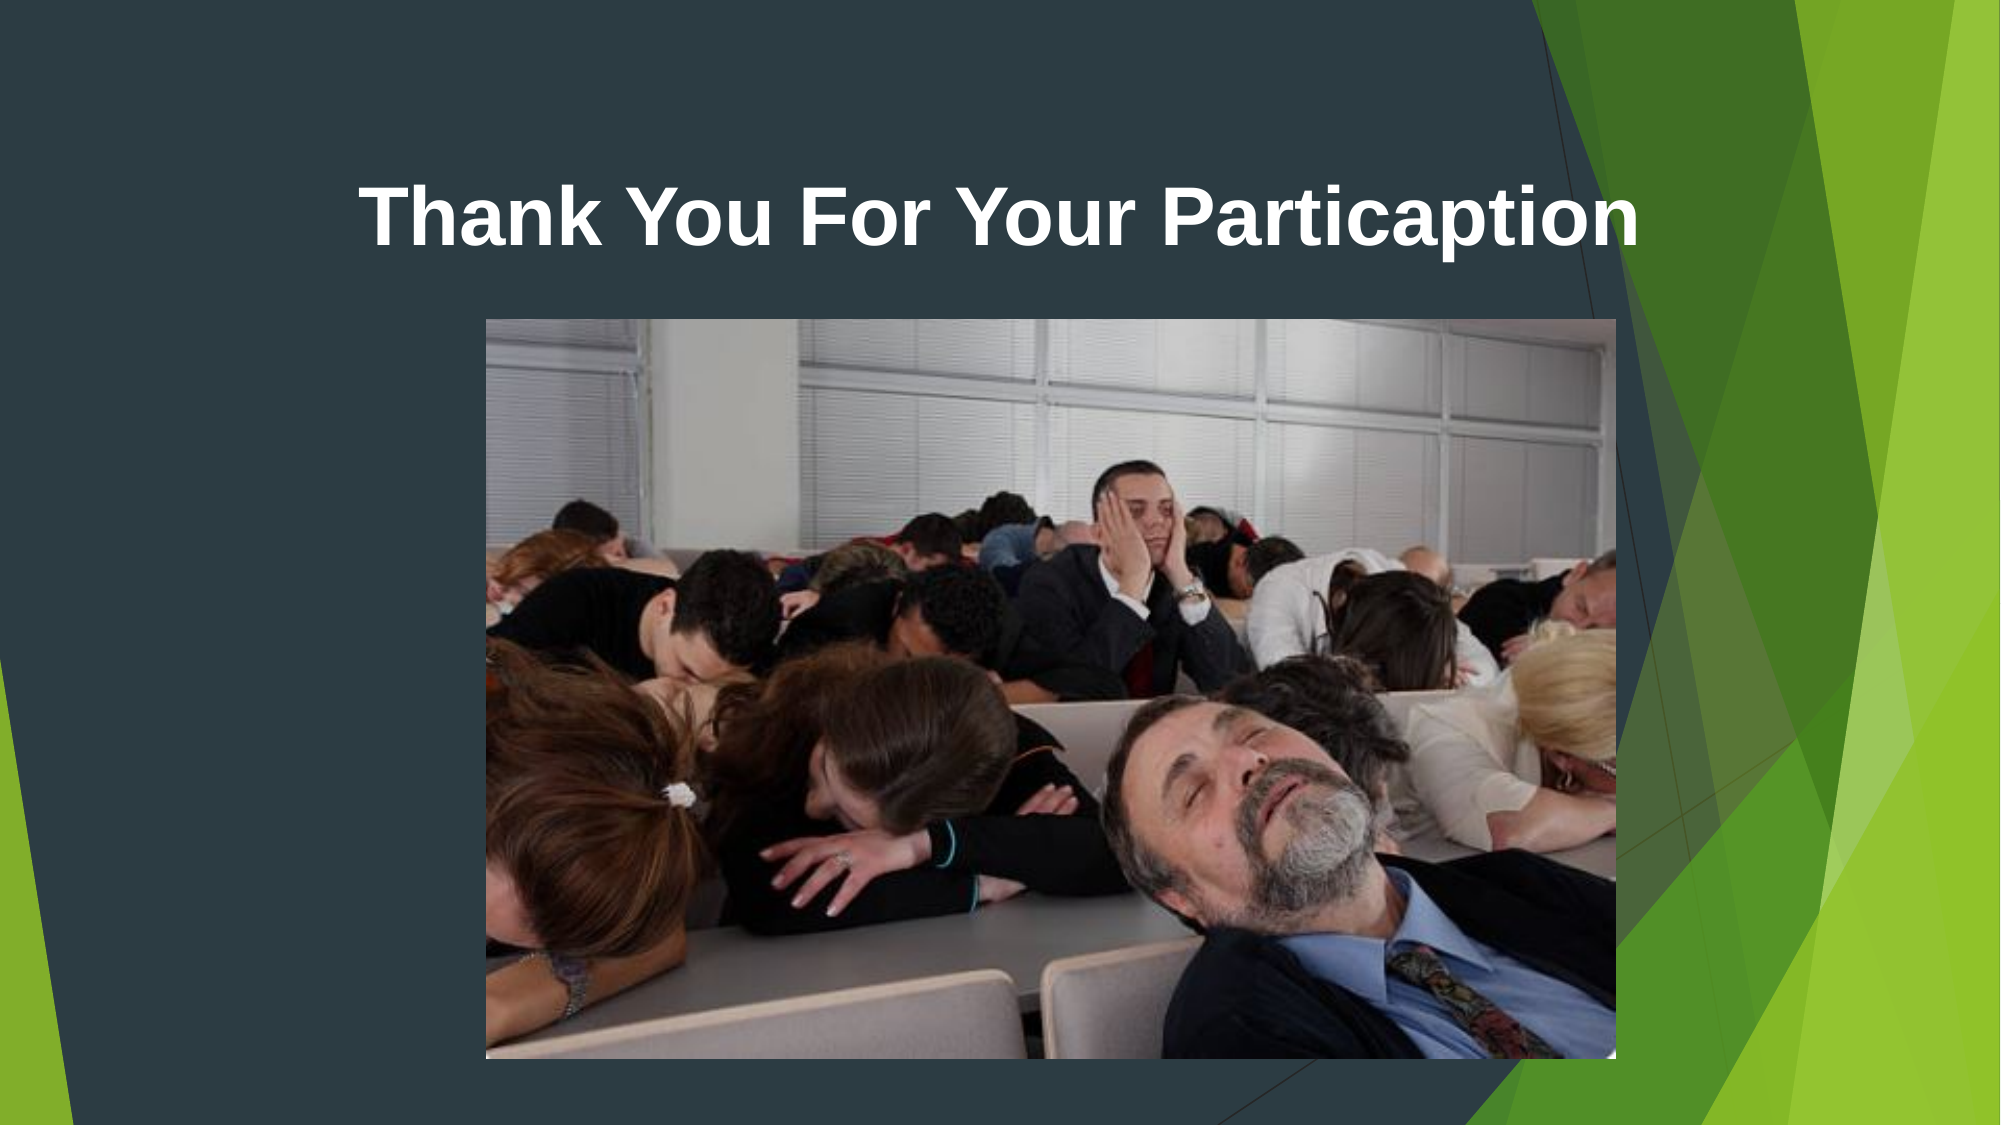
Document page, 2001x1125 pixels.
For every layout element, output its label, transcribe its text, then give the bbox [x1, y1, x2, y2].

picture [486, 318, 1617, 1060]
list Thank You For Your Particaption [68, 141, 1932, 1000]
